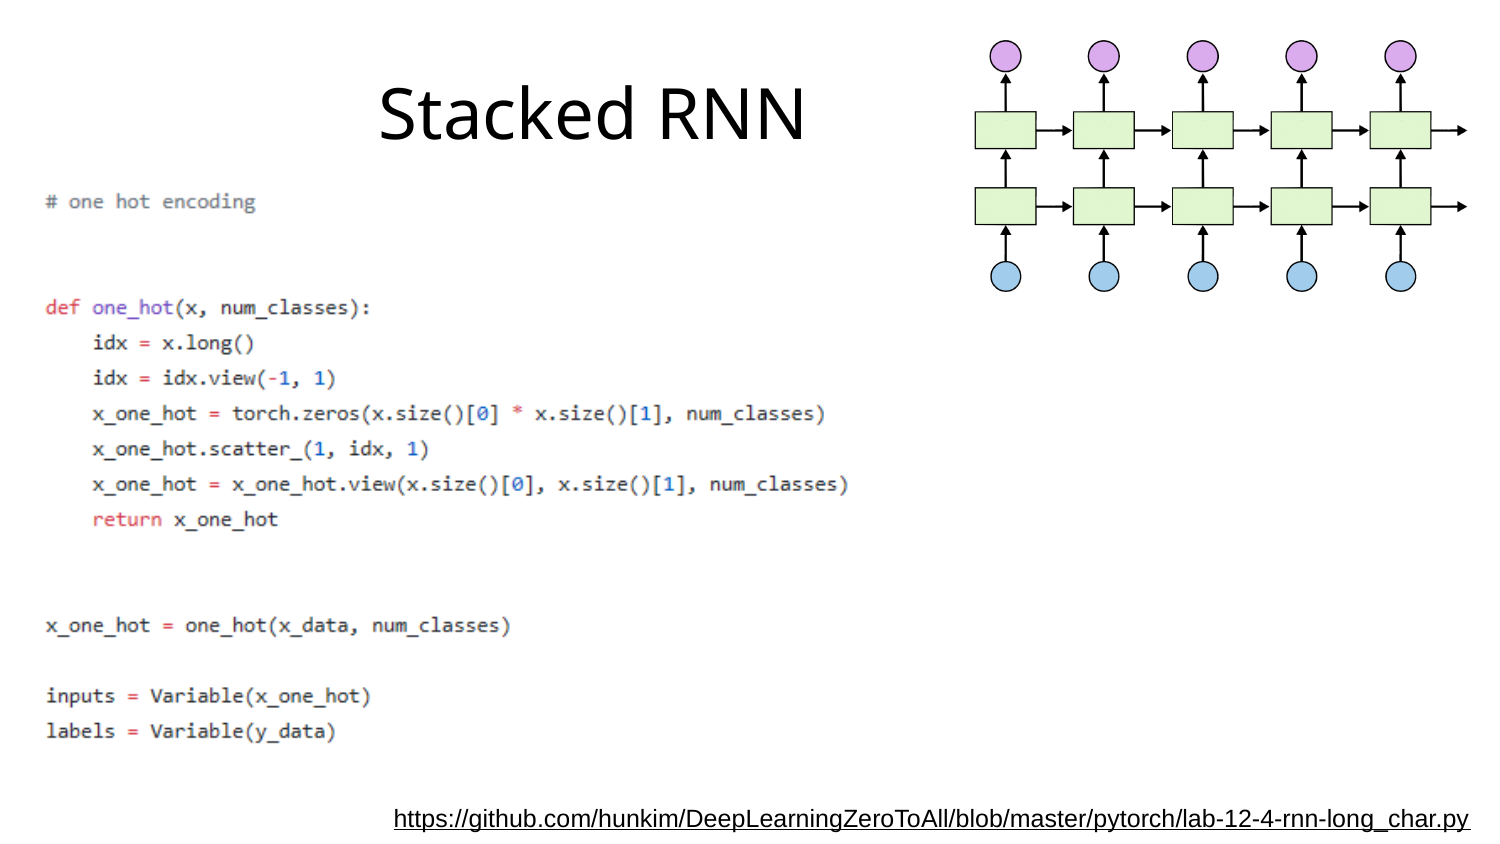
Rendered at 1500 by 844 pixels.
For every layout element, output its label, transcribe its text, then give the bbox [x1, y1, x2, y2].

text_box https://github.com/hunkim/DeepLearningZeroToAll/blob/master/pytorch/lab-12-4-rnn-long_char.py [378, 791, 1500, 844]
title Stacked RNN [0, 21, 1207, 200]
picture [24, 185, 861, 755]
picture [974, 38, 1469, 297]
